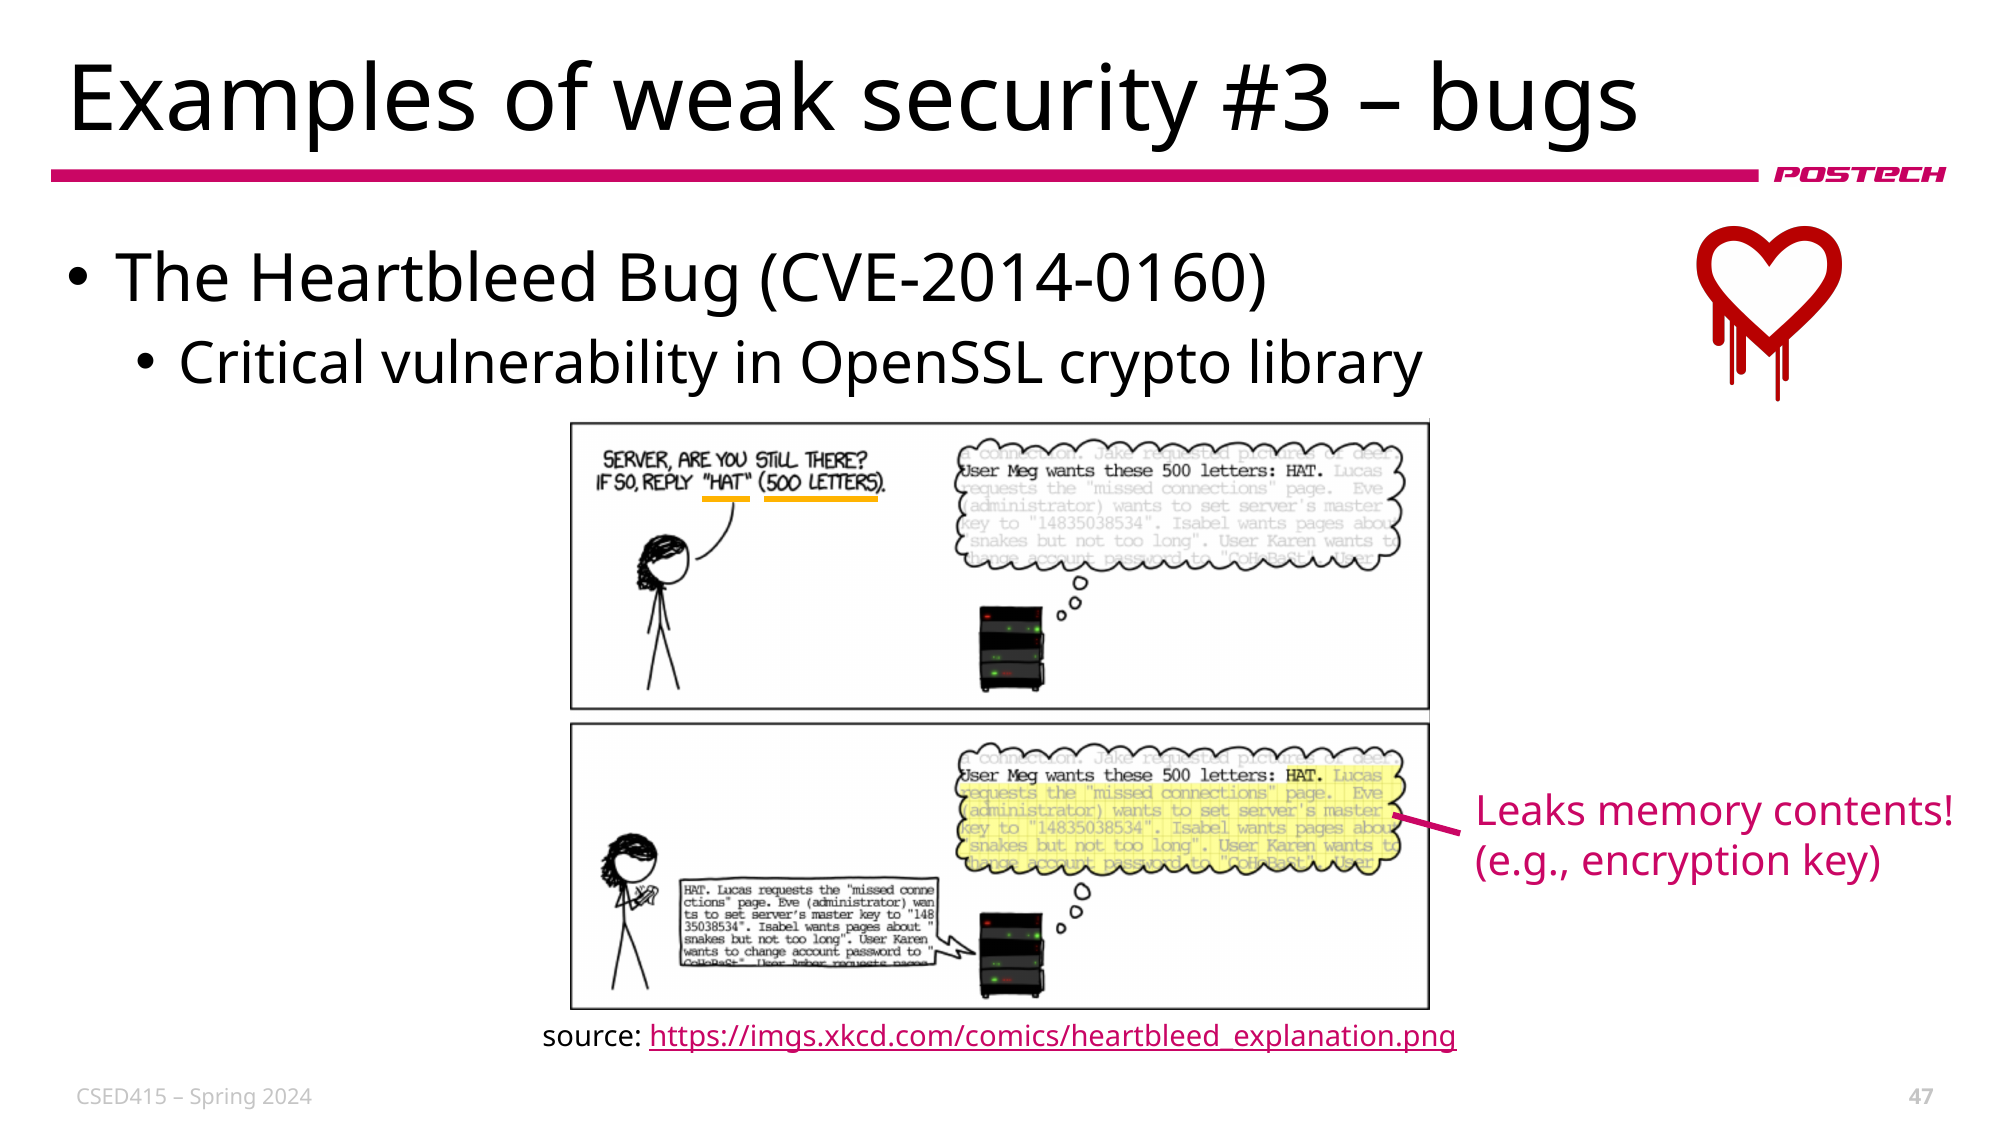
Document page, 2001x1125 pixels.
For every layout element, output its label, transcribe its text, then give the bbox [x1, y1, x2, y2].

picture [1771, 168, 1949, 187]
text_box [1392, 814, 1476, 835]
footer CSED415 – Spring 2024 [51, 1078, 338, 1118]
list The Heartbleed Bug (CVE-2014-0160) Critical vulnerability in OpenSSL crypto library [51, 227, 1949, 1065]
text_box Leaks memory contents! (e.g., encryption key) [1460, 776, 1970, 891]
slide_number 47 [1498, 1078, 1949, 1118]
picture [570, 418, 1430, 1010]
text_box source: https://imgs.xkcd.com/comics/heartbleed_explanation.png [527, 1009, 1473, 1065]
title Examples of weak security #3 – bugs [51, 34, 1949, 168]
picture [1689, 218, 1850, 410]
